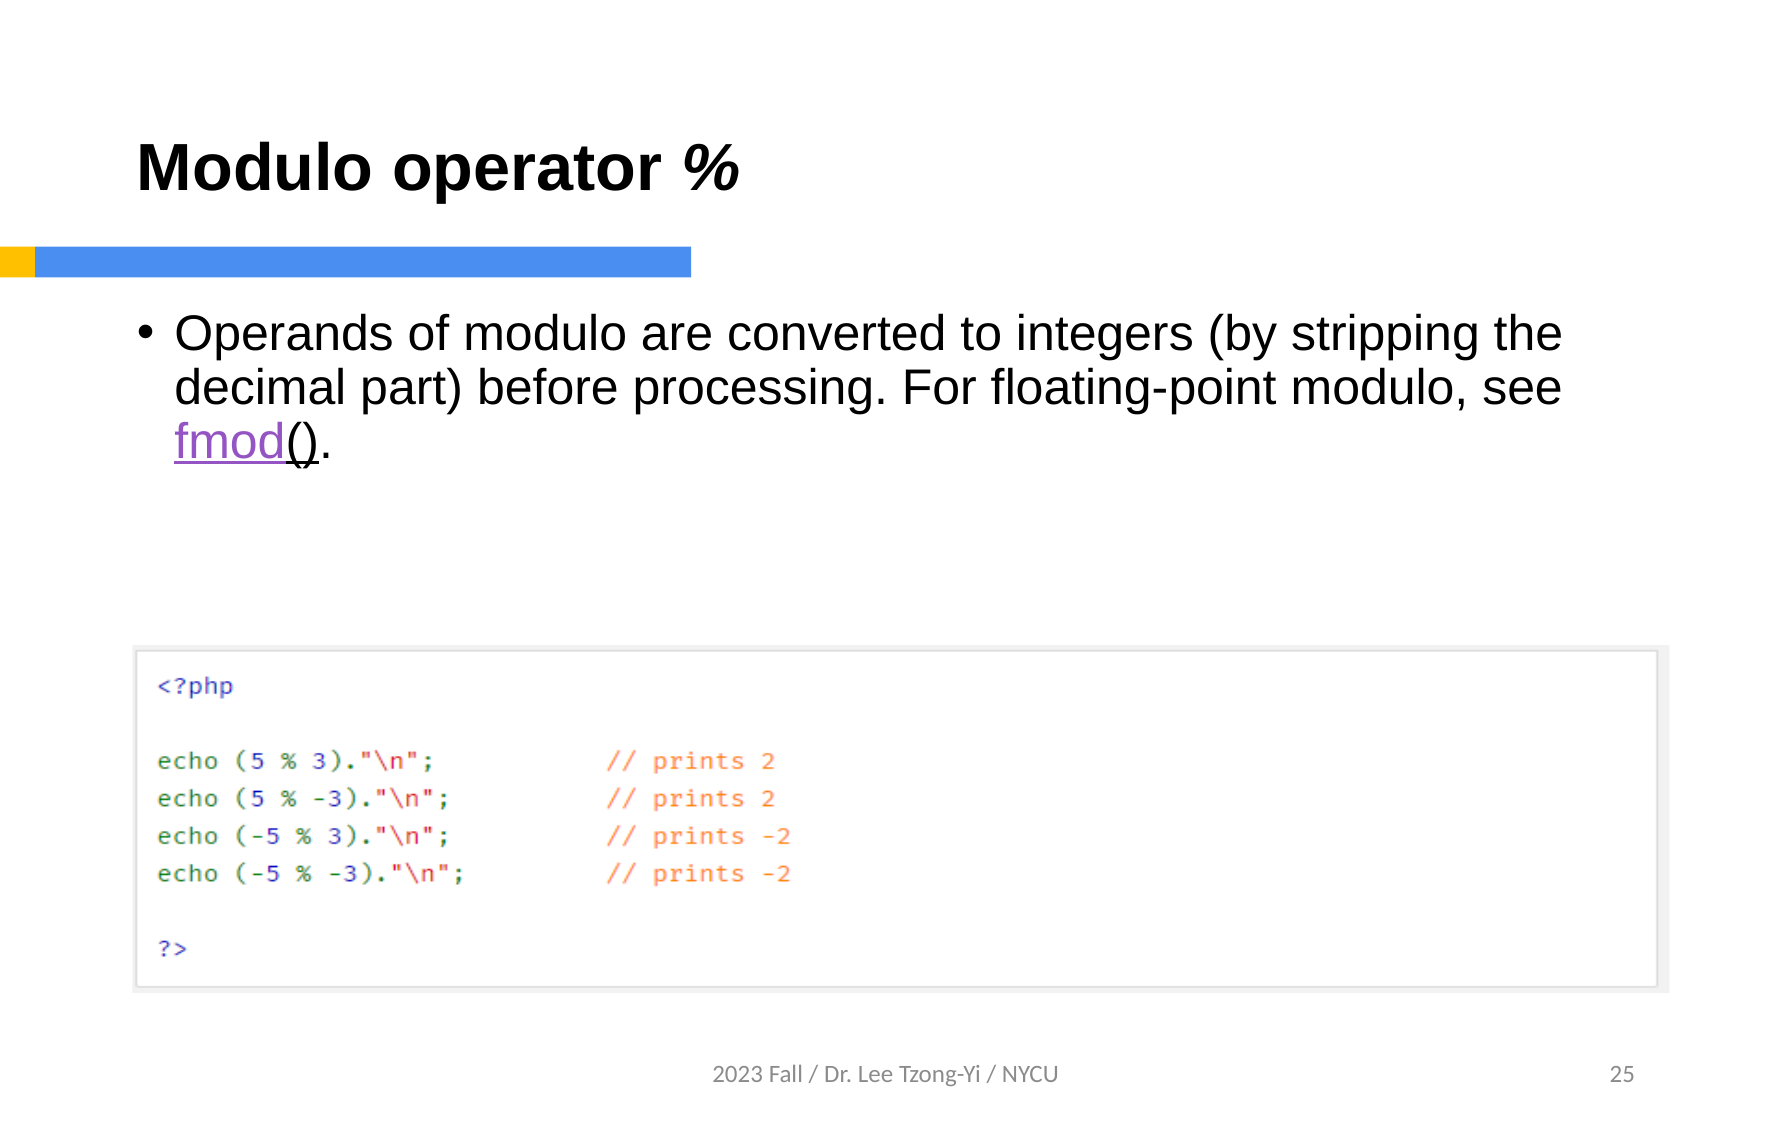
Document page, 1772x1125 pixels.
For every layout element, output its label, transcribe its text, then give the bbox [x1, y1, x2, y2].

title Modulo operator % [121, 59, 1651, 278]
slide_number 25 [1251, 1042, 1651, 1103]
picture [132, 645, 1670, 993]
footer 2023 Fall / Dr. Lee Tzong-Yi / NYCU [586, 1042, 1185, 1103]
list Operands of modulo are converted to integers (by stripping the decimal part) before processing. For floating-point modulo, see fmod(). [121, 299, 1651, 1014]
